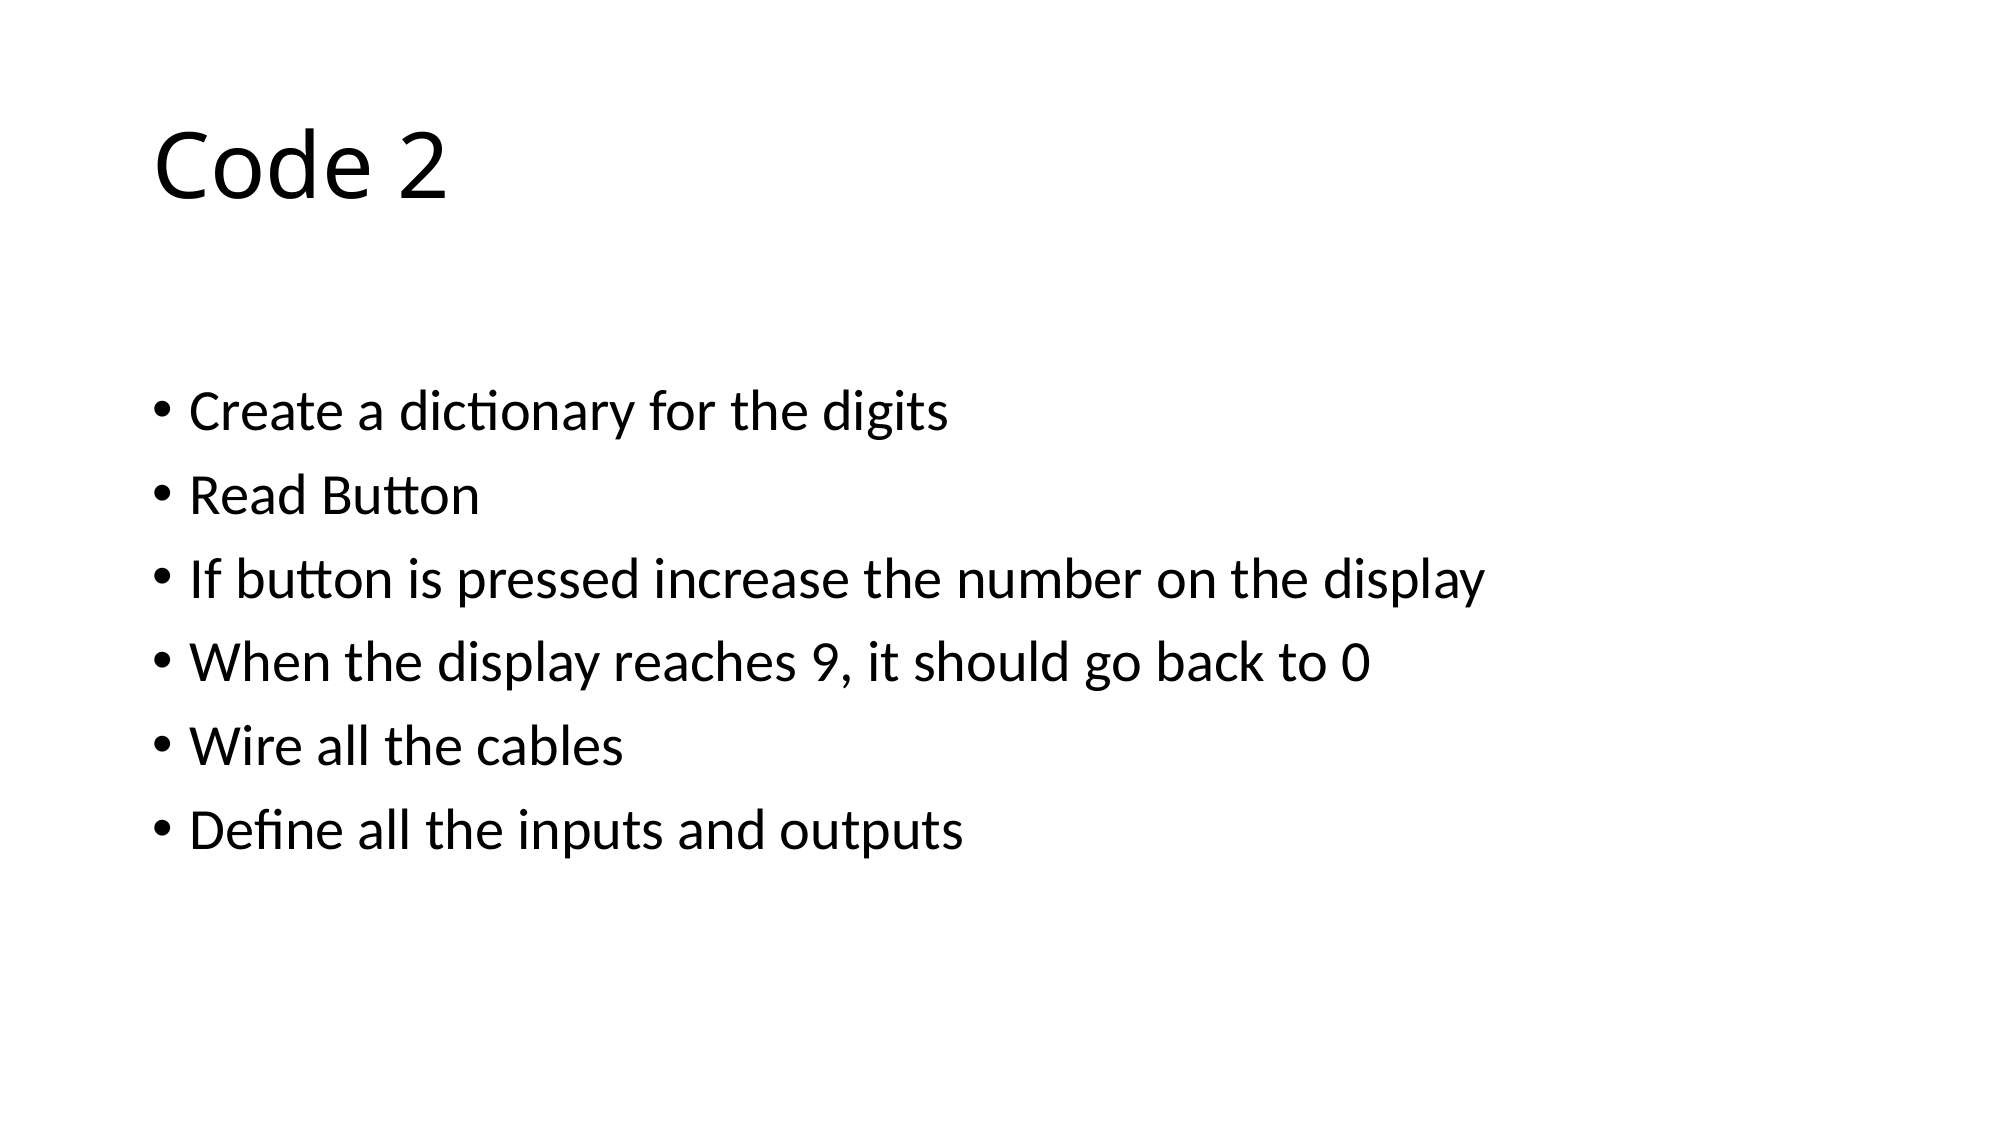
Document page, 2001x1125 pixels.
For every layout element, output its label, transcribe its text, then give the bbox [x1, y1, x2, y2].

list Create a dictionary for the digits Read Button If button is pressed increase the number on the display When the display reaches 9, it should go back to 0 Wire all the cables Define all the inputs and outputs [137, 372, 1863, 928]
title Code 2 [137, 59, 1863, 278]
